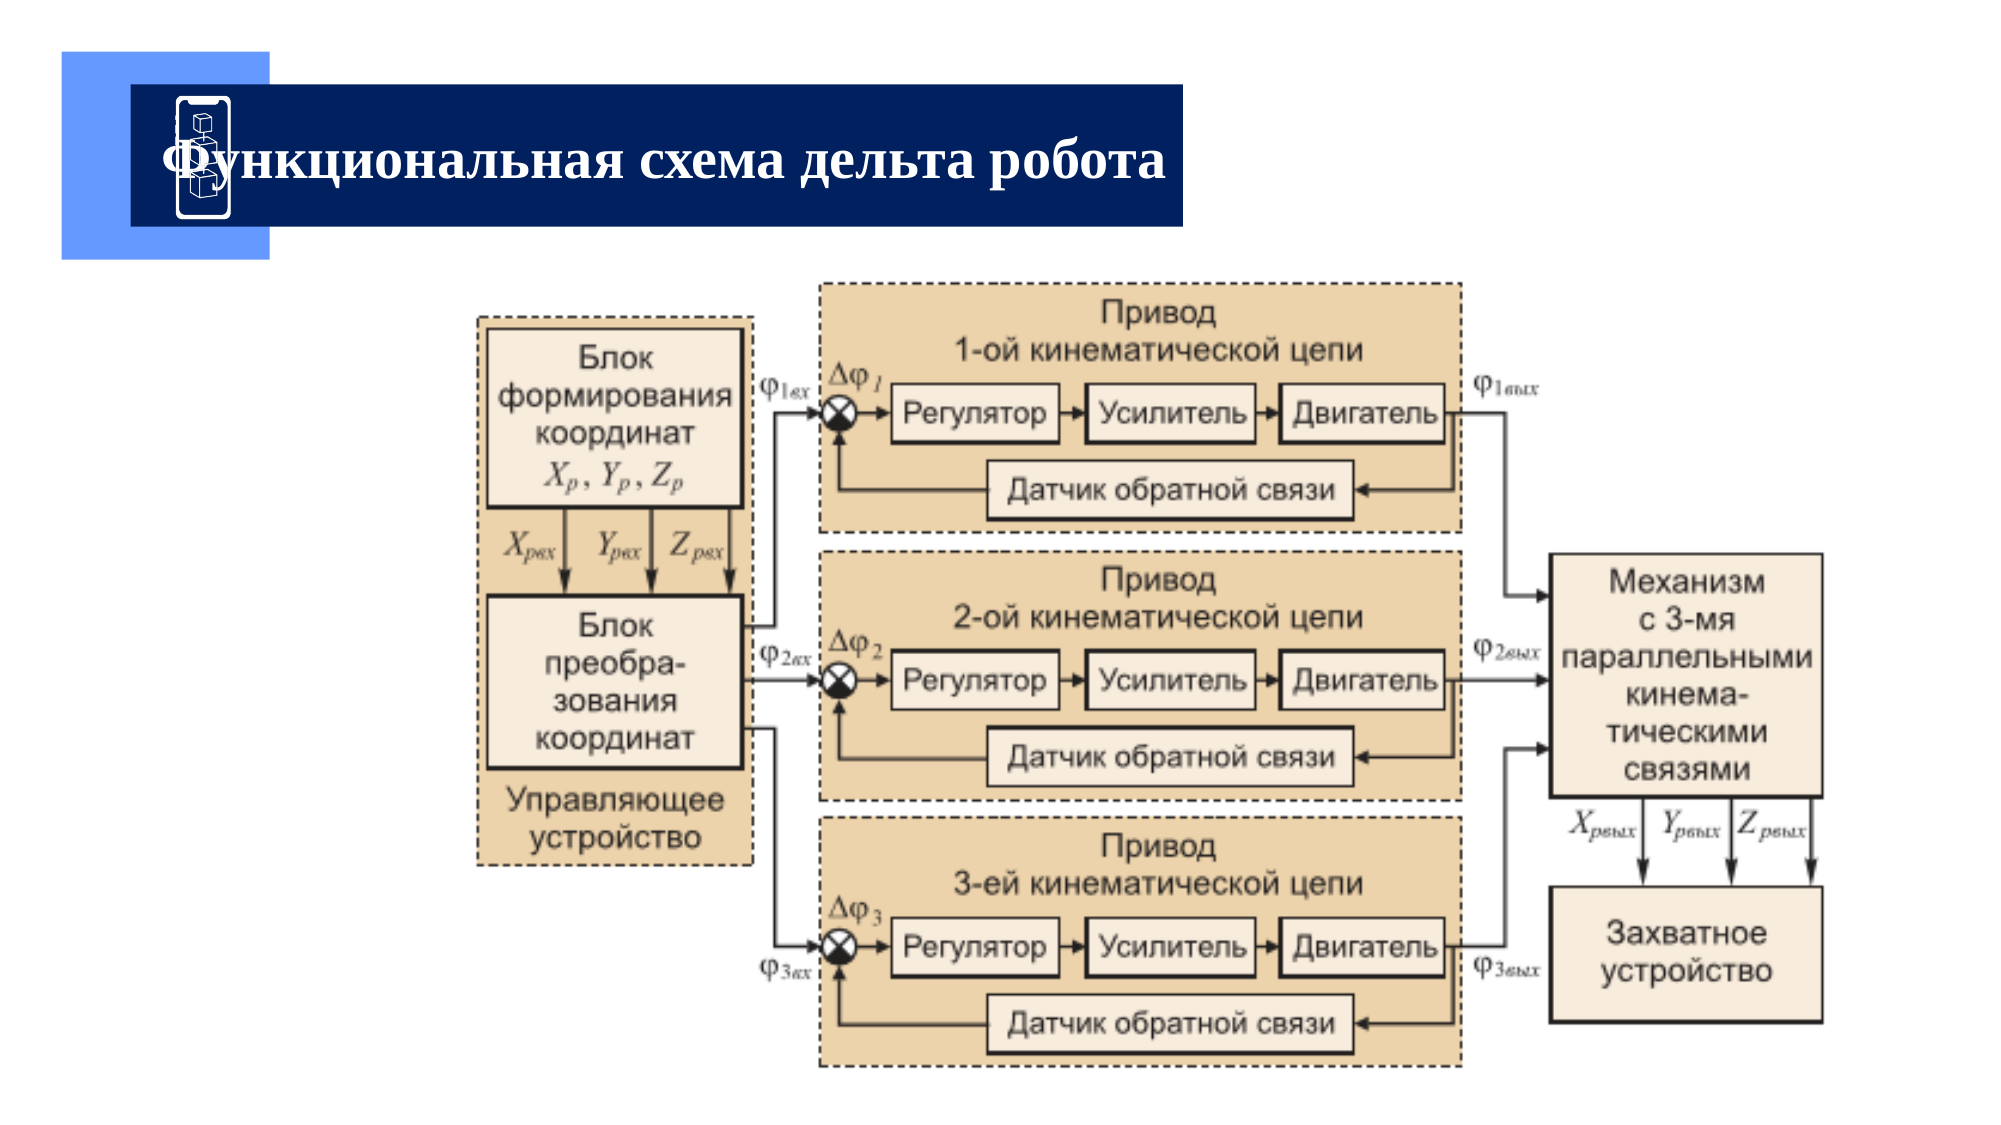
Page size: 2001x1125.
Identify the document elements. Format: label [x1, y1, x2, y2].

picture [439, 247, 1865, 1086]
text_box [61, 51, 1184, 260]
